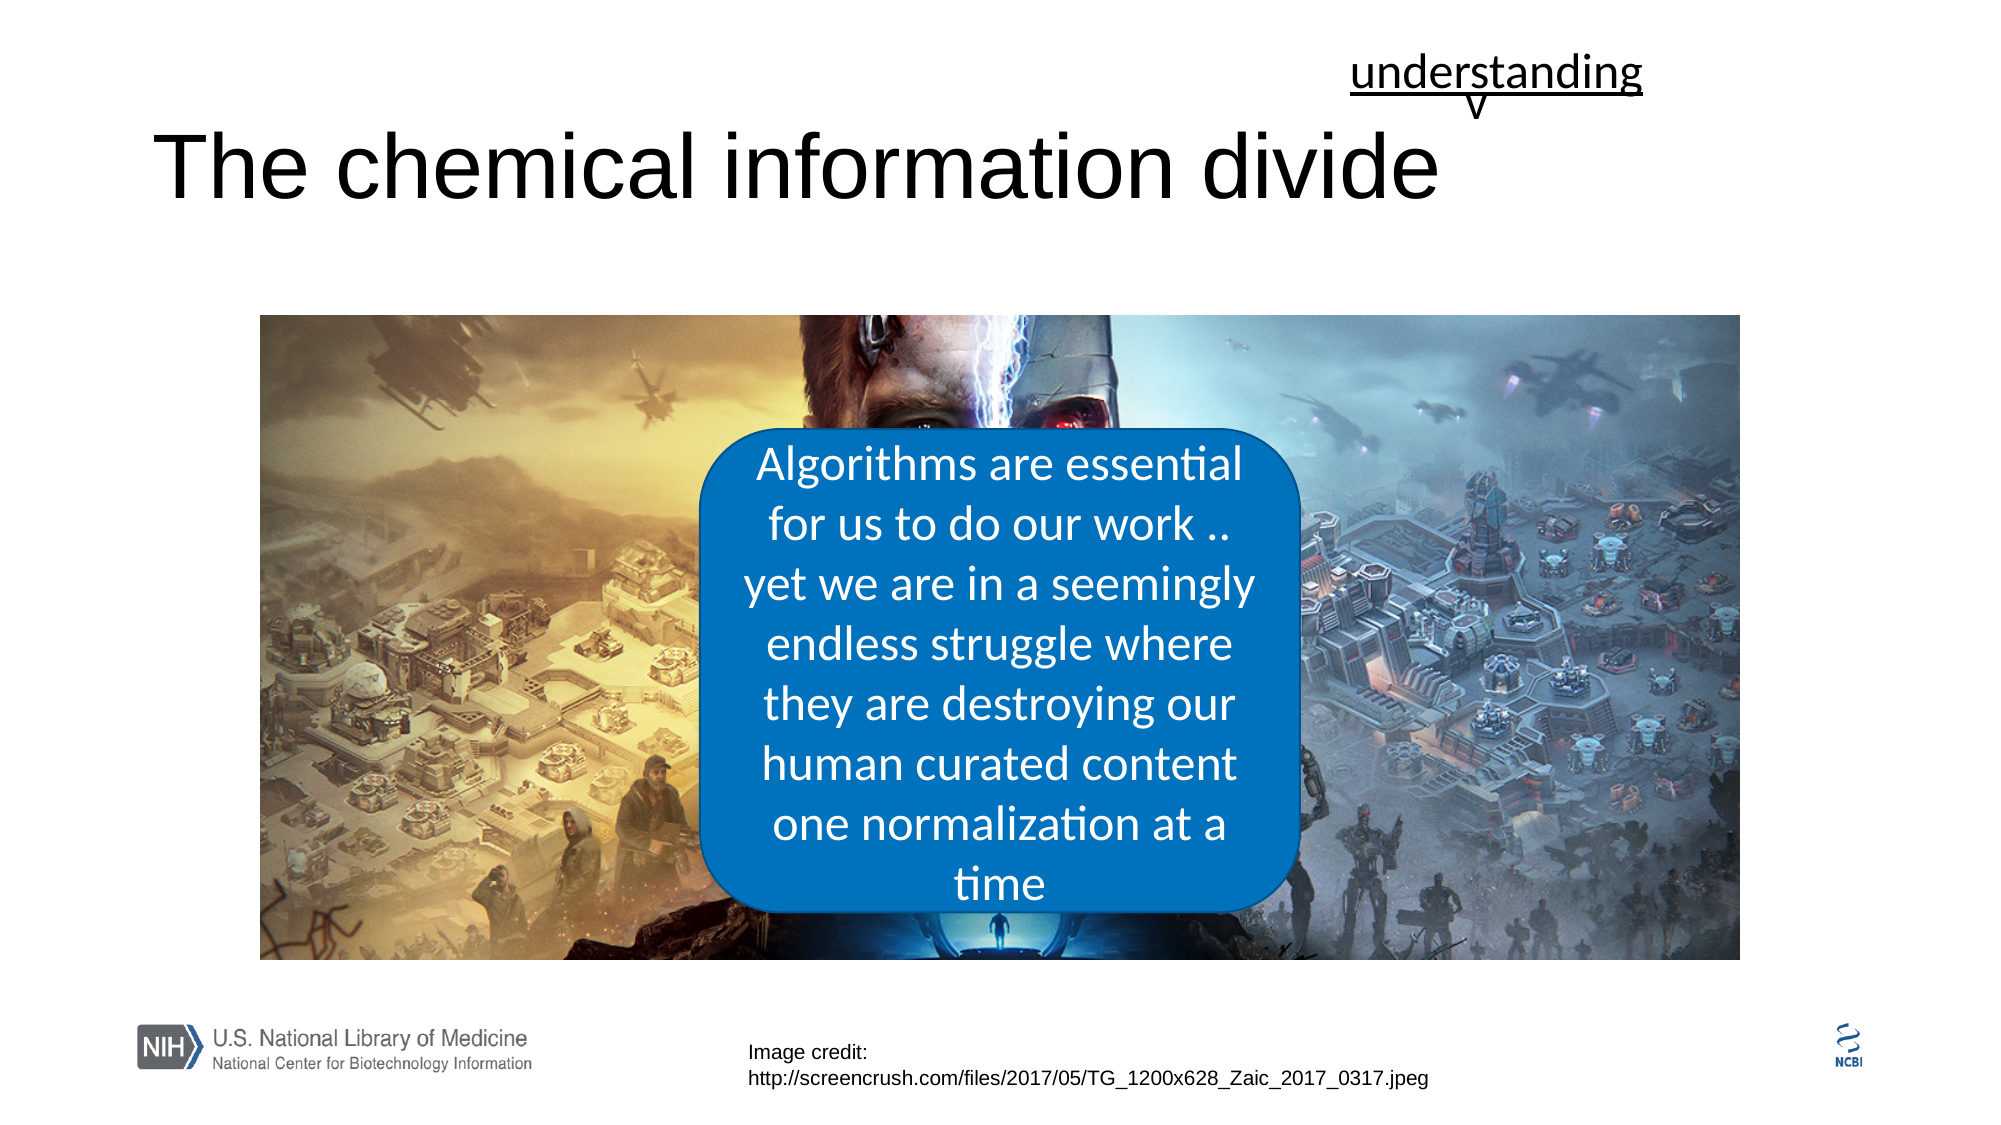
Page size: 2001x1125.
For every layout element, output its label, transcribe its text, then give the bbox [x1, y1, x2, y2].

title The chemical information divide [137, 59, 1863, 278]
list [260, 315, 1740, 960]
text_box Image credit: http://screencrush.com/files/2017/05/TG_1200x628_Zaic_2017_0317.jpeg [733, 1031, 1734, 1097]
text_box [1333, 31, 1660, 139]
